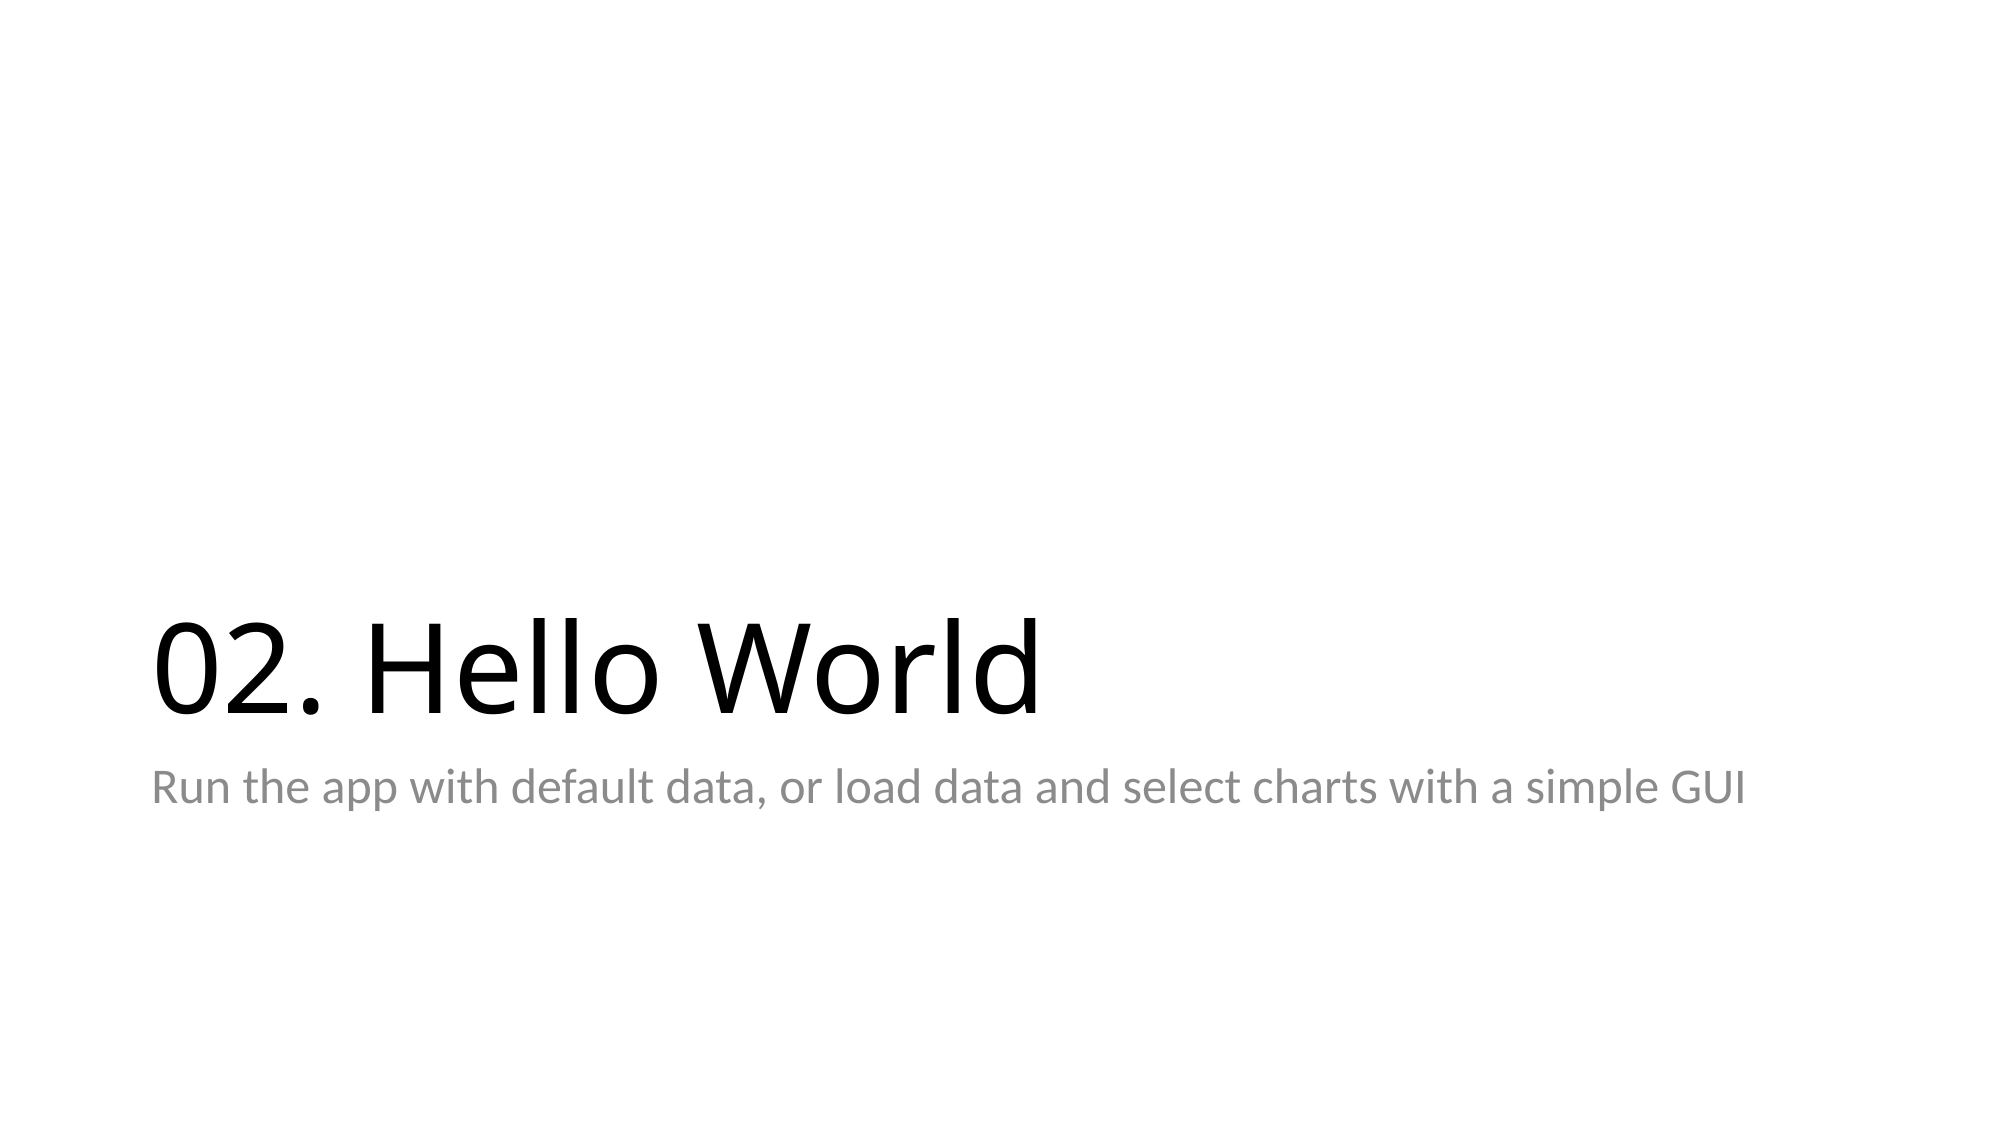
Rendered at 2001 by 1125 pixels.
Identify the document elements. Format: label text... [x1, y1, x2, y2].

list Run the app with default data, or load data and select charts with a simple GUI [136, 752, 1862, 999]
title 02. Hello World [136, 280, 1862, 749]
